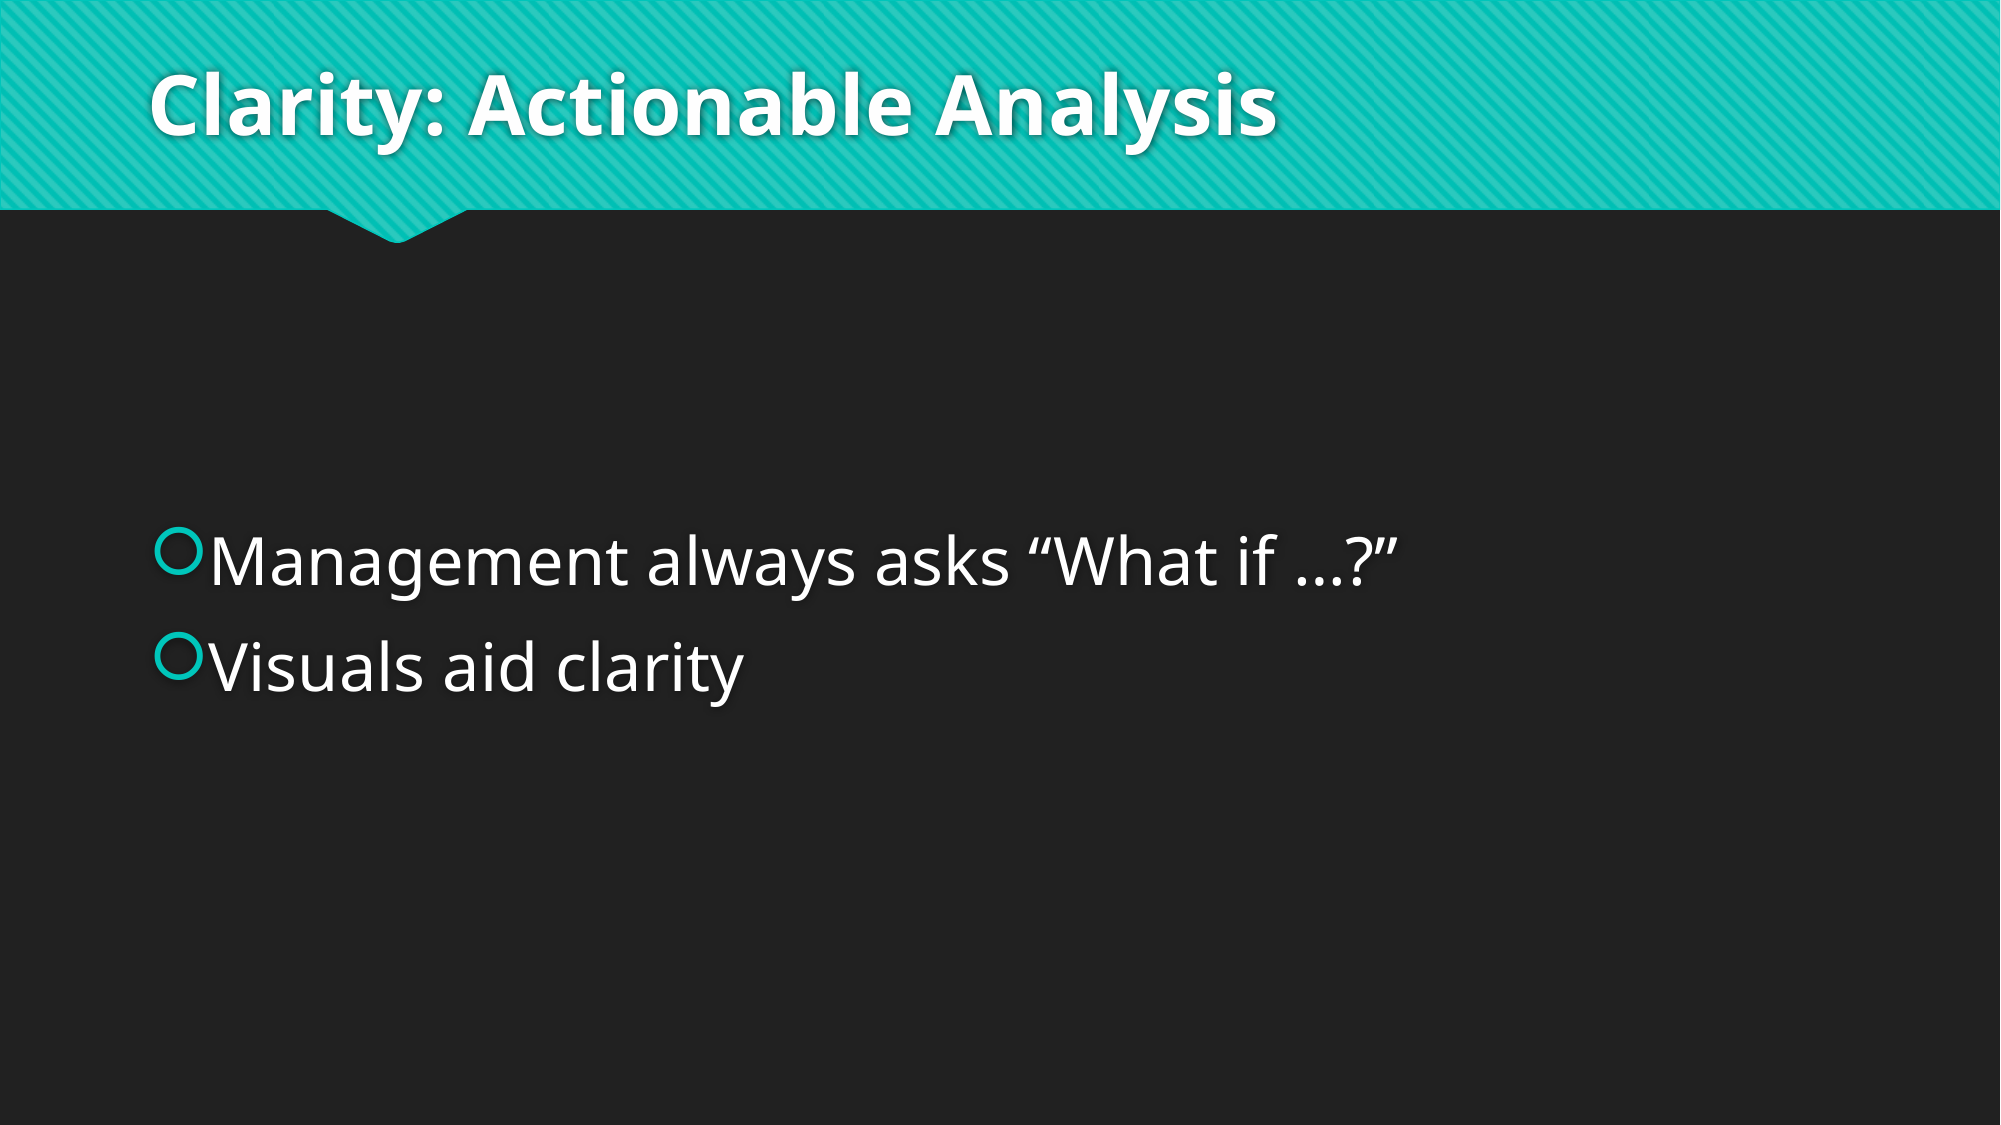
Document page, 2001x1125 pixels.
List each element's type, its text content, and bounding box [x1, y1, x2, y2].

list Management always asks “What if …?” Visuals aid clarity [134, 262, 1866, 962]
title Clarity: Actionable Analysis [132, 0, 1868, 205]
